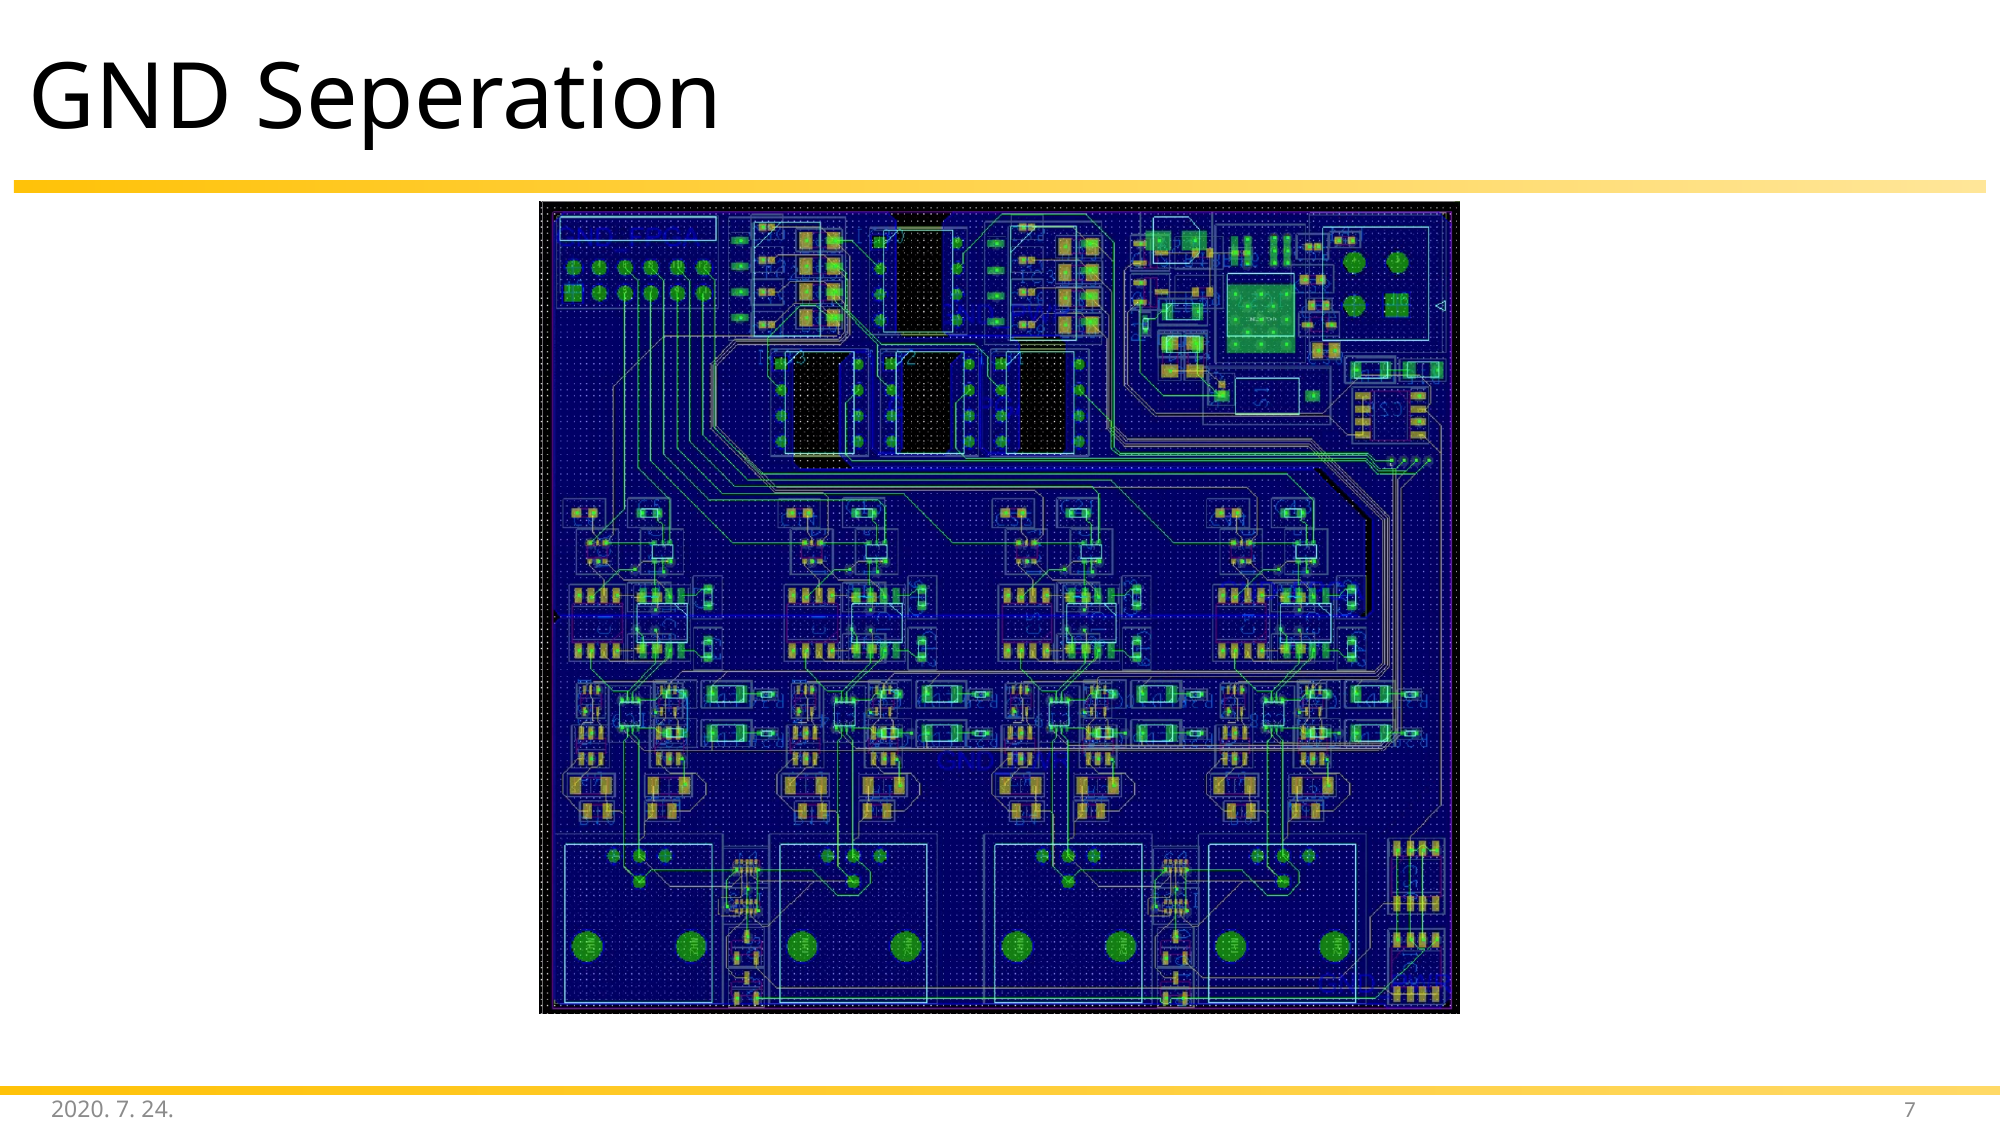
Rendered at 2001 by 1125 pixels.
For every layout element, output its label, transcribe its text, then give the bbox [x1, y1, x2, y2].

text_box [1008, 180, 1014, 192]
slide_number 2020. 7. 24. [36, 1078, 486, 1125]
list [539, 201, 1460, 1014]
slide_number 7 [1480, 1078, 1931, 1125]
title GND Seperation [13, 25, 1986, 173]
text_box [599, 180, 605, 192]
